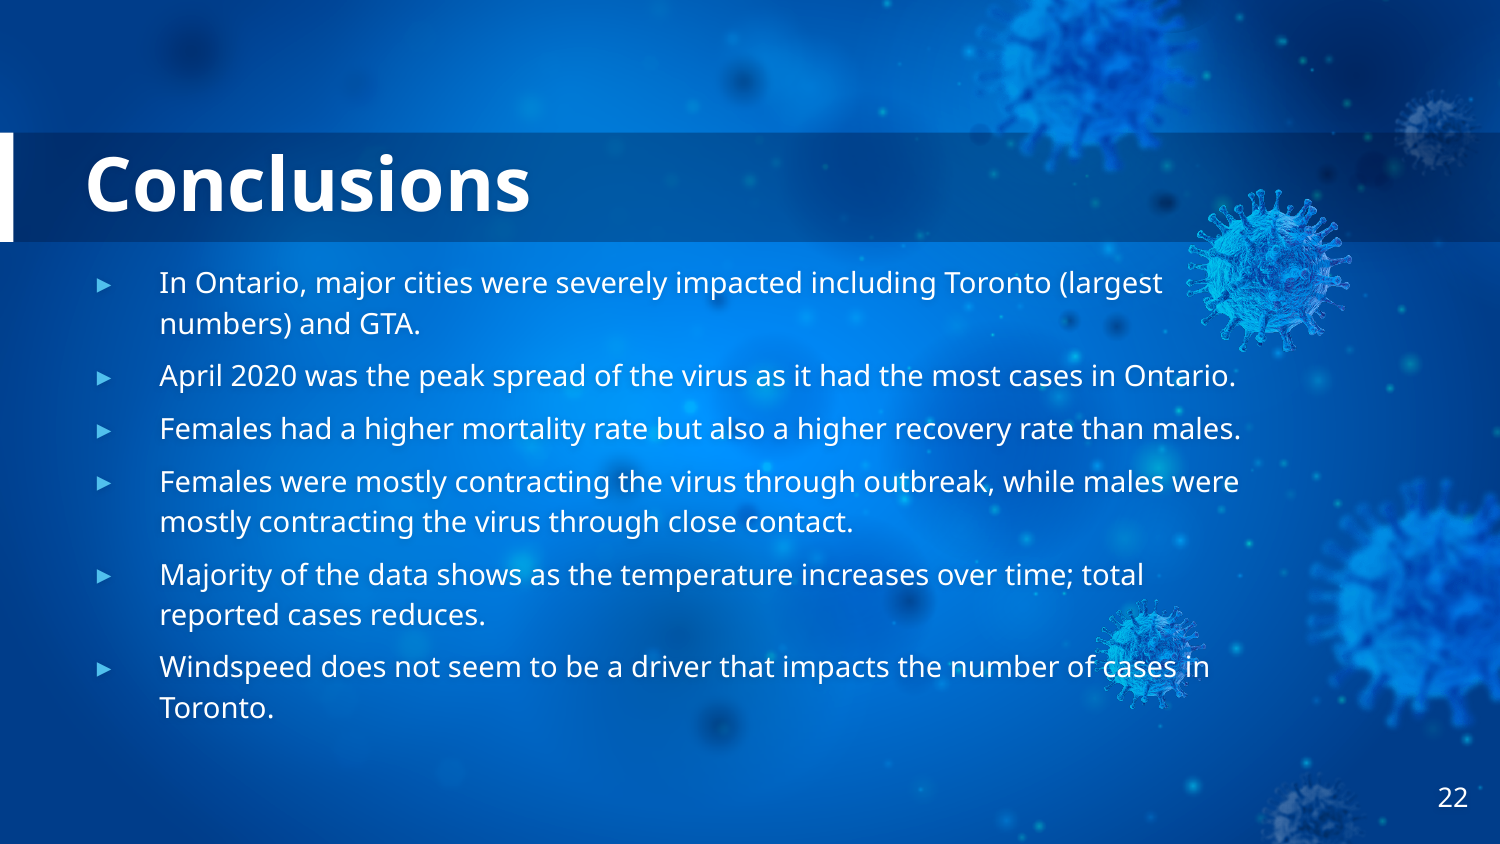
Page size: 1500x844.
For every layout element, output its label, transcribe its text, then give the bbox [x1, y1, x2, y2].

picture [0, 0, 1500, 844]
slide_number 22 [1378, 766, 1469, 832]
title Conclusions [84, 132, 1130, 242]
list In Ontario, major cities were severely impacted including Toronto (largest numbers) and GTA. April 2020 was the peak spread of the virus as it had the most cases in Ontario. Females had a higher mortality rate but also a higher recovery rate than males. Females were mostly contracting the virus through outbreak, while males were mostly contracting the virus through close contact. Majority of the data shows as the temperature increases over time; total reported cases reduces. Windspeed does not seem to be a driver that impacts the number of cases in Toronto. [84, 259, 1255, 767]
